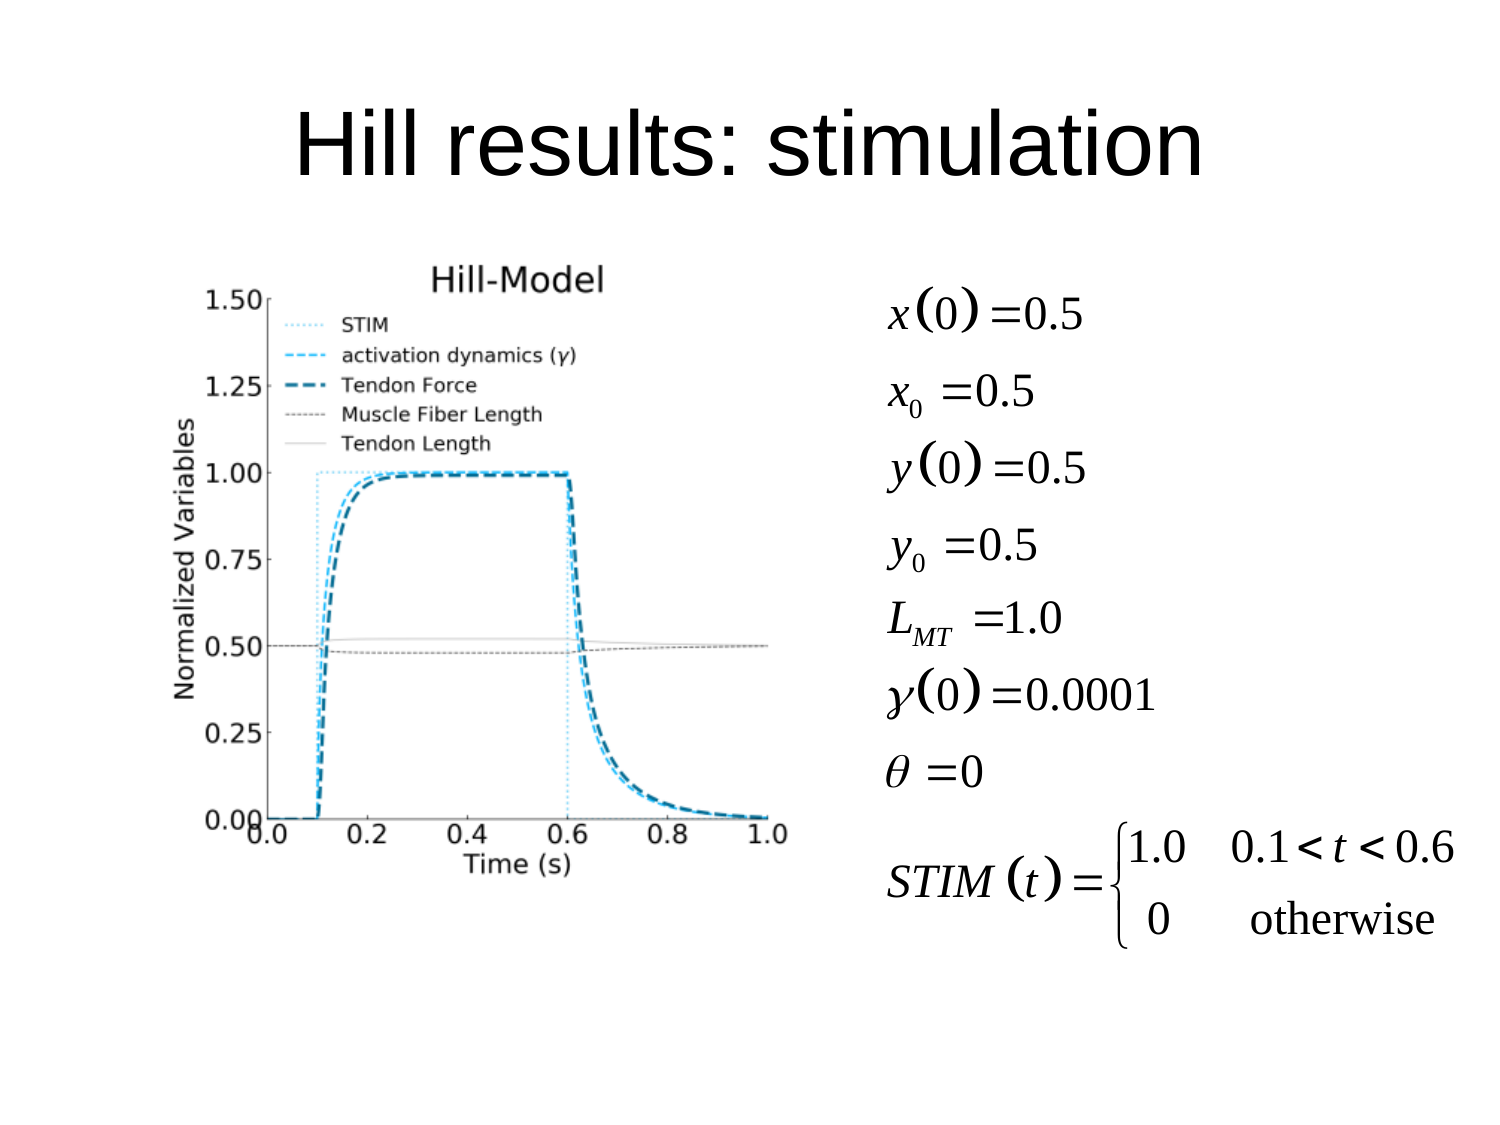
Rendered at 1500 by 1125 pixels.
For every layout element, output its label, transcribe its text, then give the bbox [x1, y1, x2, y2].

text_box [878, 279, 1463, 959]
title Hill results: stimulation [75, 45, 1425, 233]
picture [111, 227, 916, 913]
